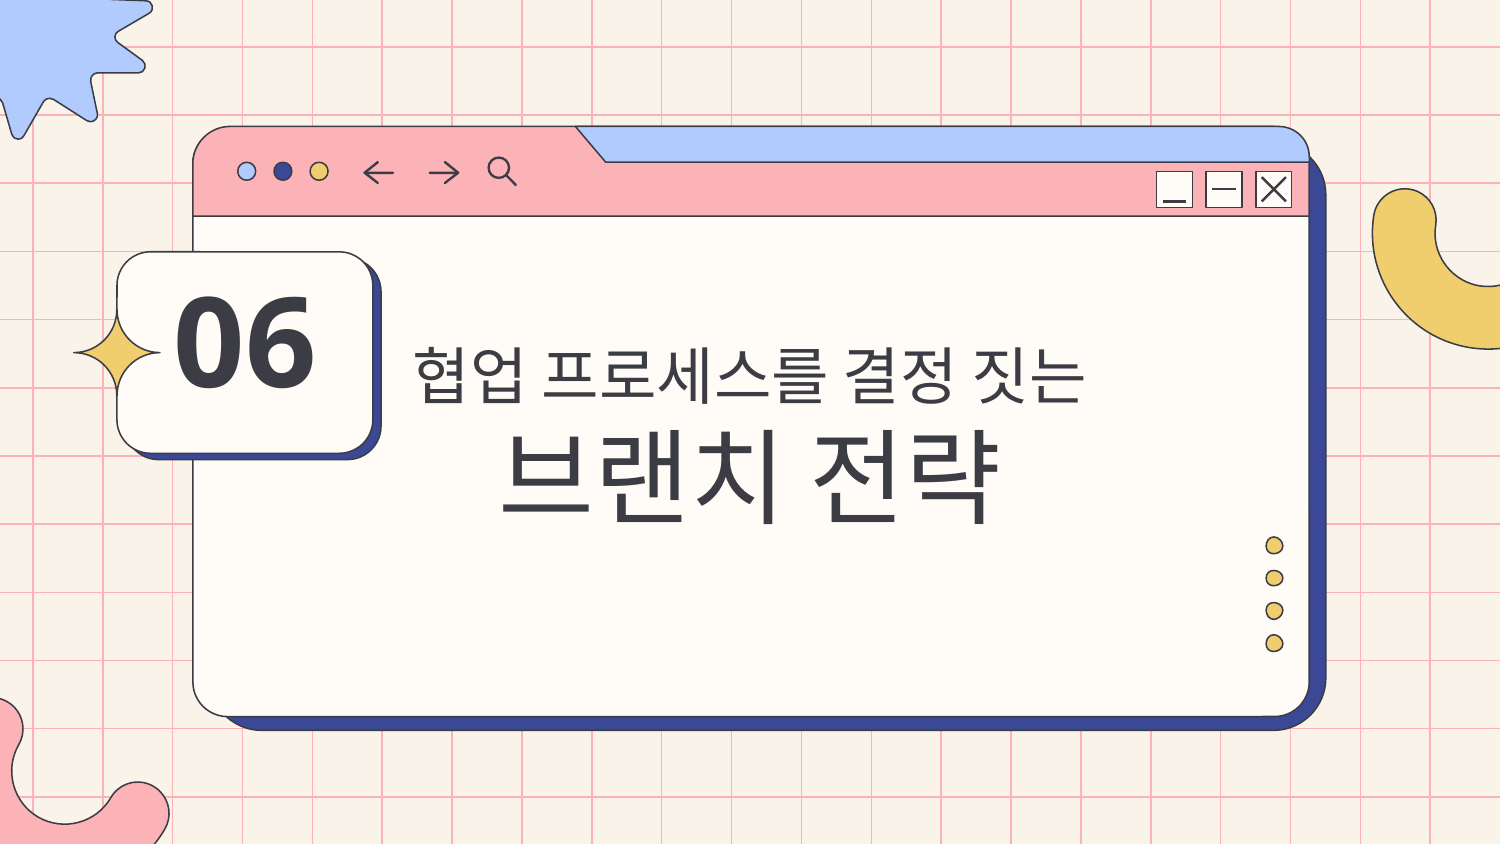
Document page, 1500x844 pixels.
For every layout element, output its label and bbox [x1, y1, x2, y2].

text_box [116, 251, 382, 460]
text_box [192, 126, 1326, 731]
text_box [73, 331, 111, 375]
